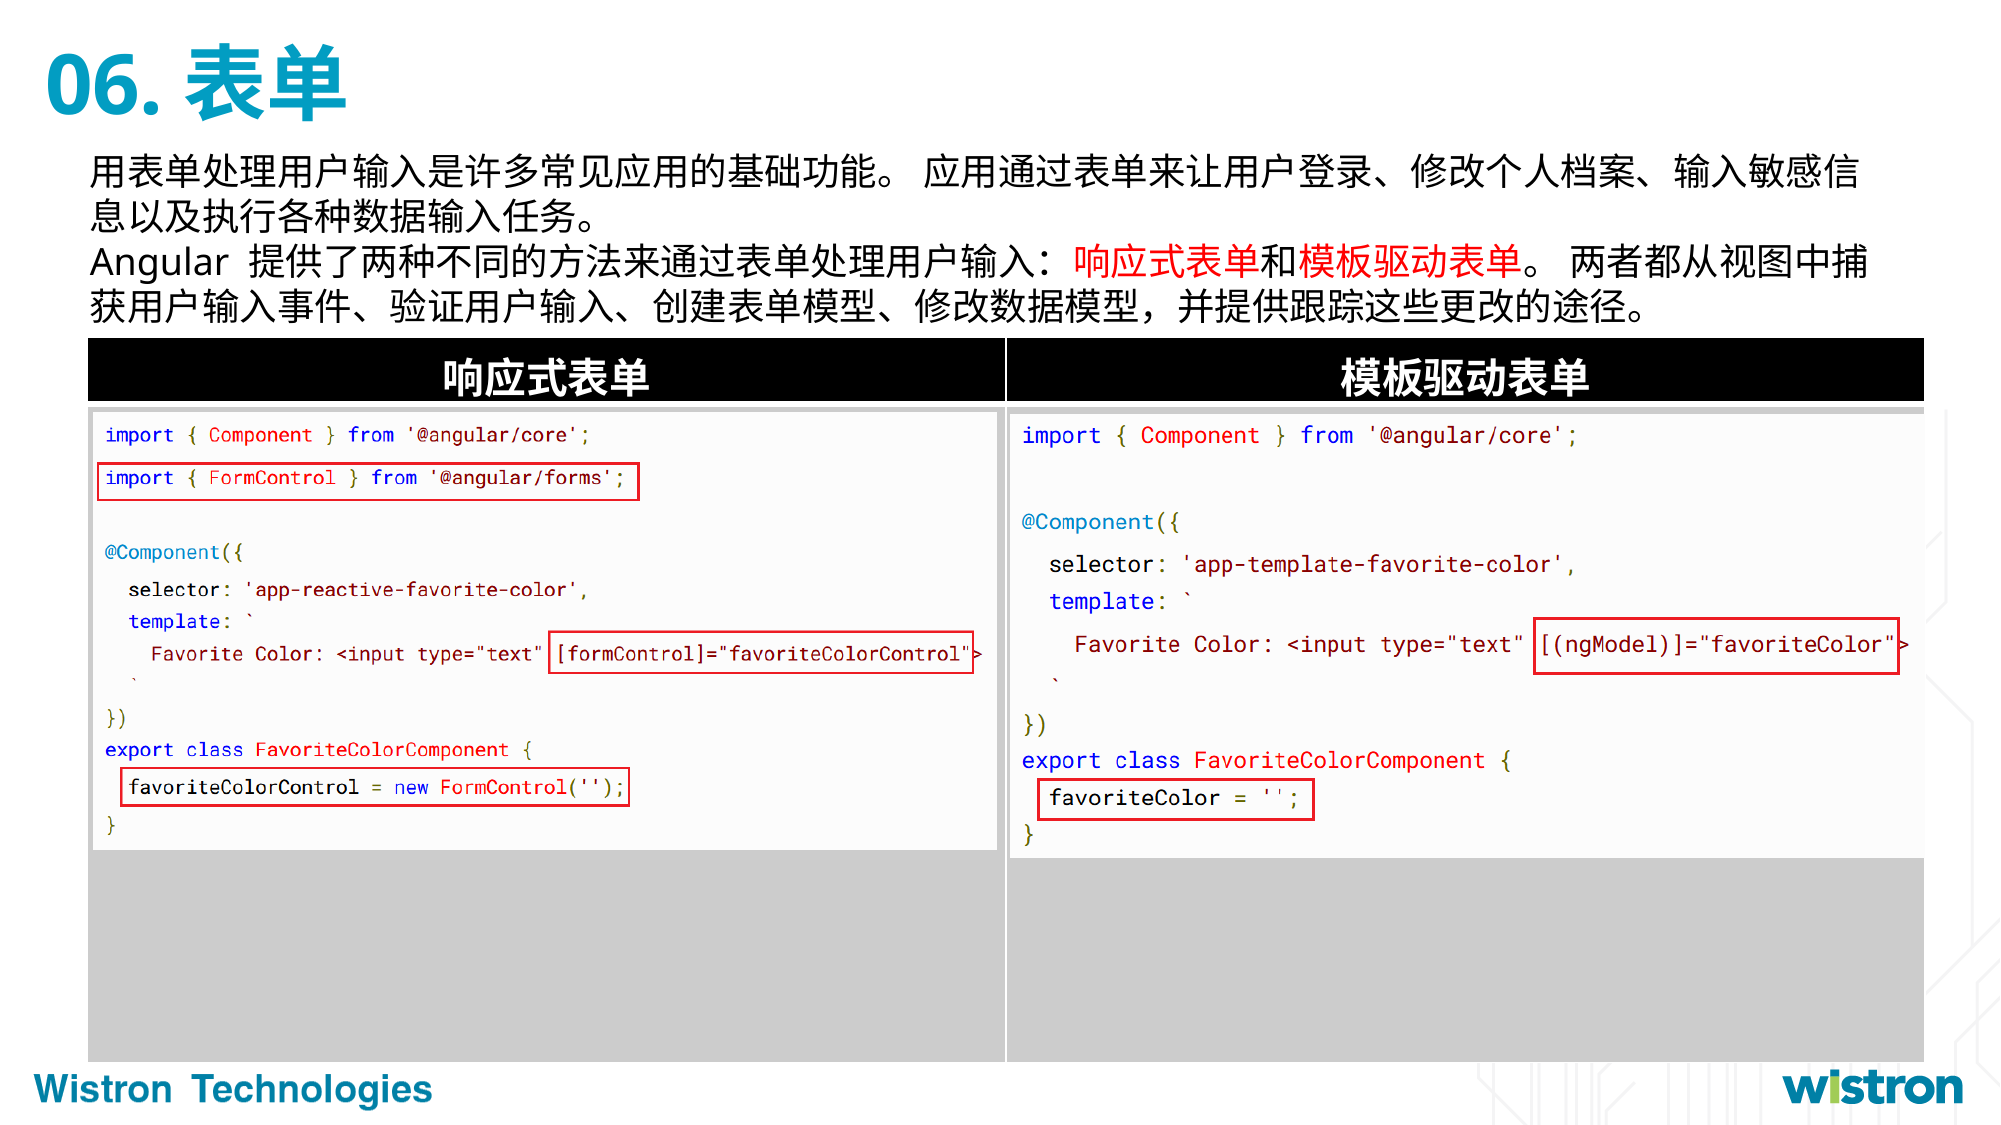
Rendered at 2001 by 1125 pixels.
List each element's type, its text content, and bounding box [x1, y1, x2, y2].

picture [1010, 408, 2000, 1125]
table_cell [1007, 863, 1924, 1062]
table_cell [88, 407, 1005, 1062]
table_header 响应式表单 [88, 338, 1005, 401]
text_box 用表单处理用户输入是许多常见应用的基础功能。 应用通过表单来让用户登录、修改个人档案、输入敏感信息以及执行各种数据输入任务。 Angular 提供了两种不同的方法来通过表单处理用户输入：响应式表单和模板驱动表单。 两者都从视图中捕获用户输入事件、验证用户输入、创建表单模型、修改数据模型，并提供跟踪这些更改的途径。 [75, 140, 1913, 336]
table_cell [1007, 407, 1924, 415]
picture [93, 412, 997, 851]
text_box 06.表单 [30, 24, 1764, 141]
table_header 模板驱动表单 [1007, 338, 1924, 401]
picture [0, 1072, 435, 1125]
